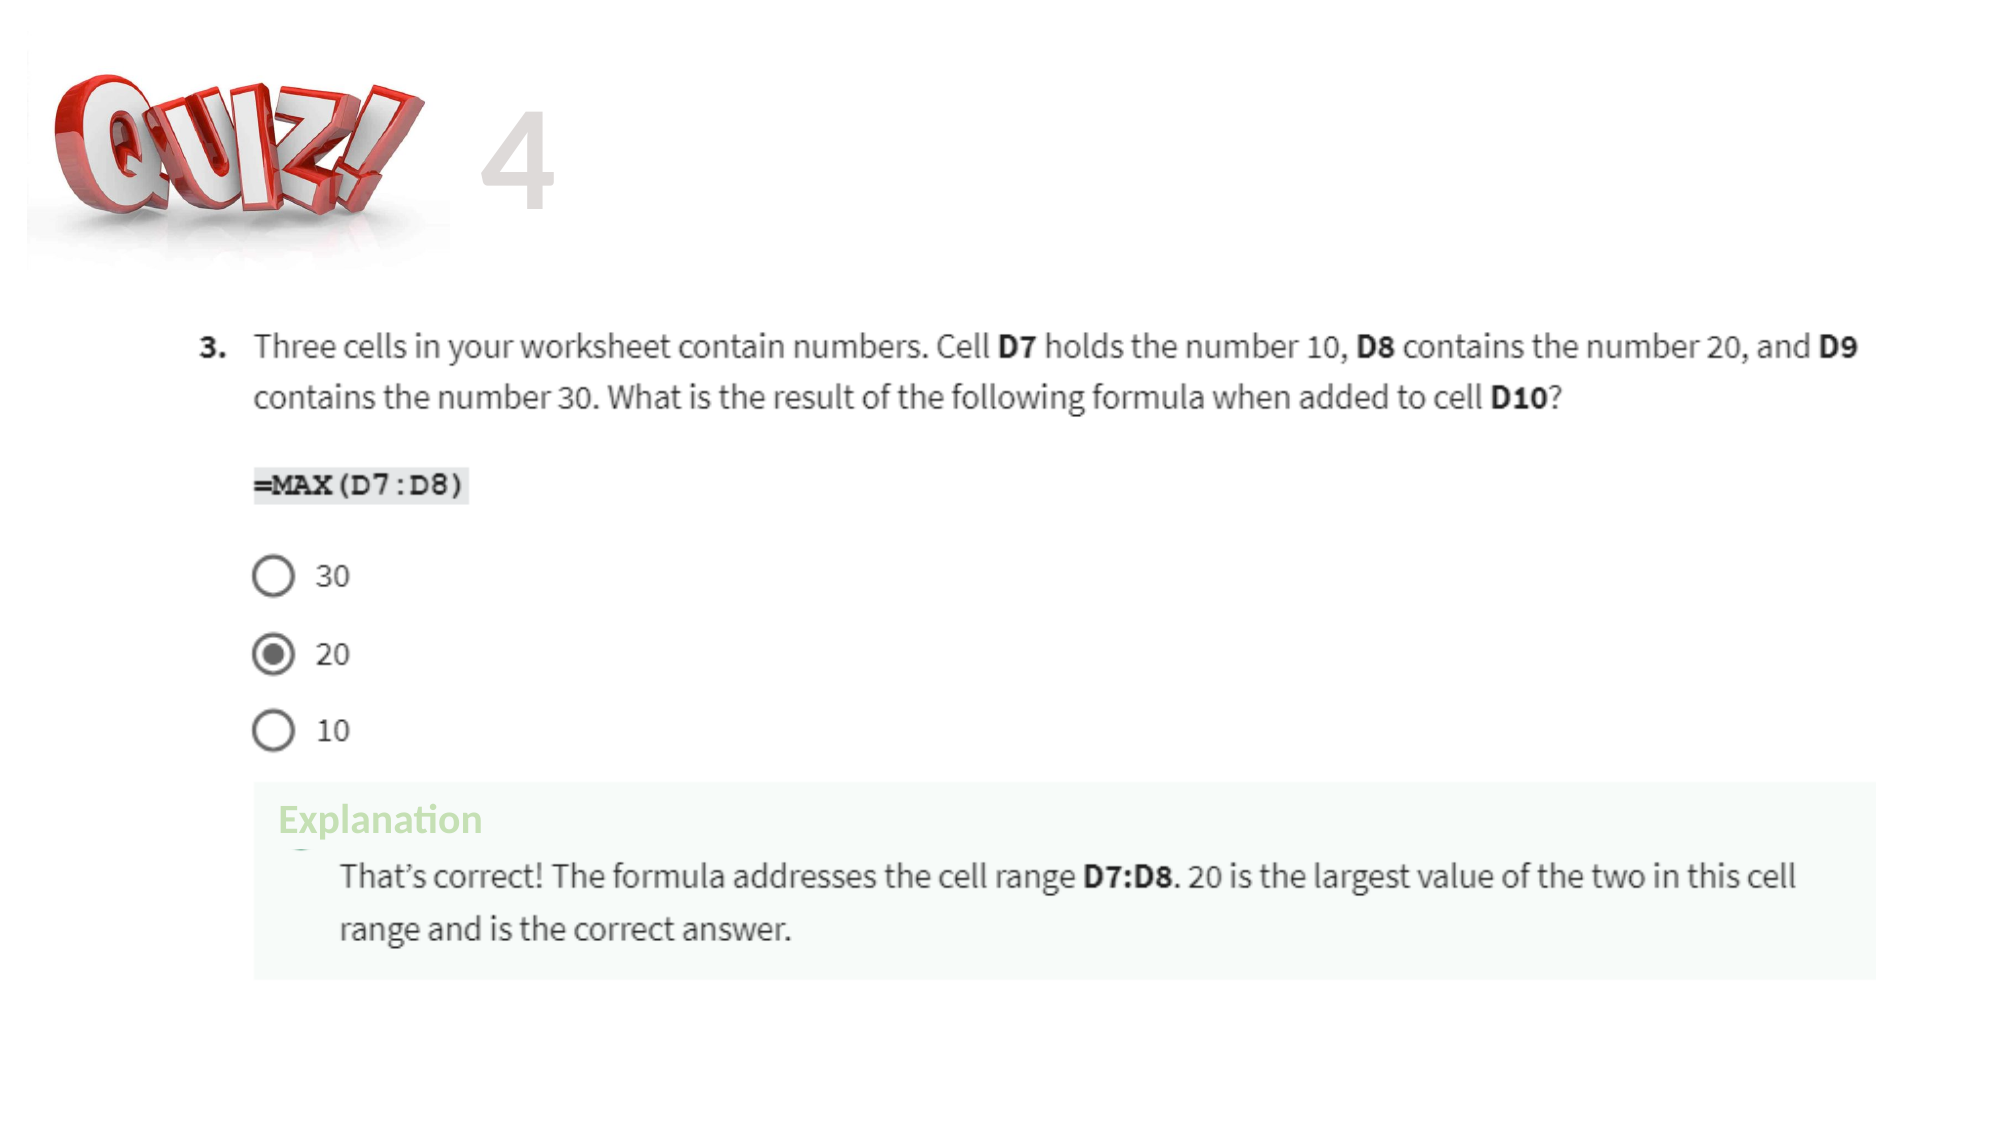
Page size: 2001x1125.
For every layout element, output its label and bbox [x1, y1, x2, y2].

picture [155, 286, 1876, 986]
text_box [27, 31, 572, 270]
